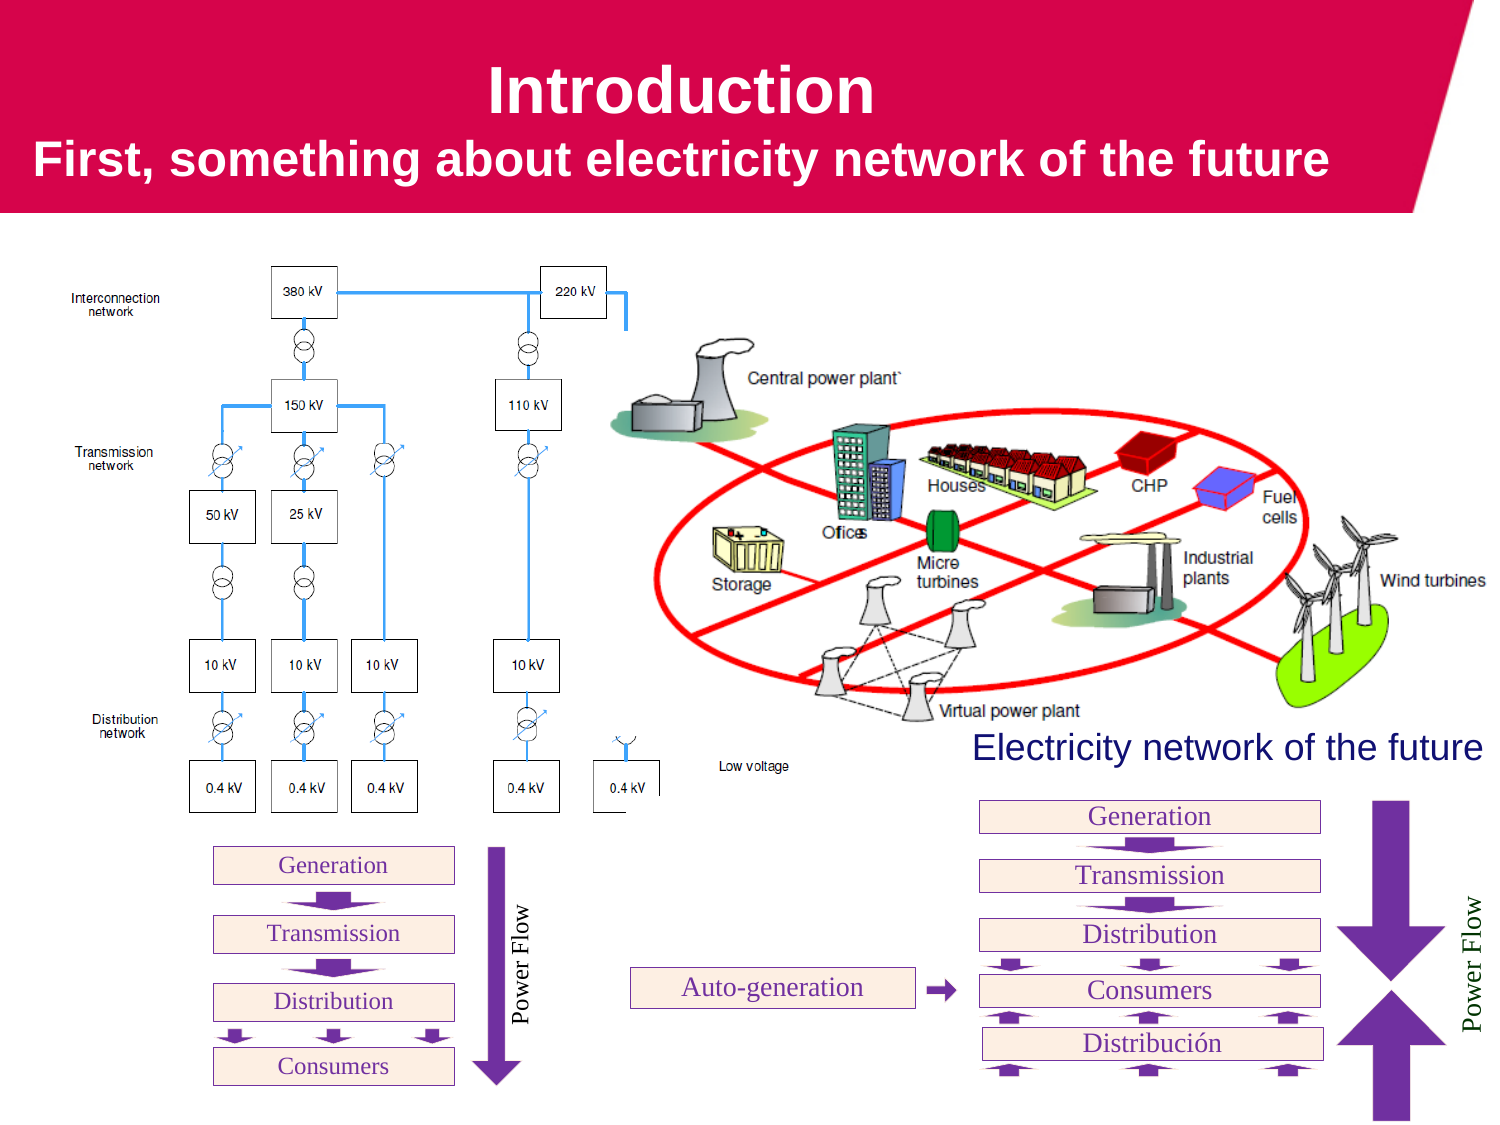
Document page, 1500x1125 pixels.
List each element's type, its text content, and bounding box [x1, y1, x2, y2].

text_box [626, 796, 1500, 1125]
picture [0, 0, 1474, 213]
title Introduction First, something about electricity network of the future [0, 35, 1365, 187]
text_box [209, 843, 586, 1097]
picture [63, 259, 1500, 834]
text_box Electricity network of the future [957, 743, 1500, 776]
